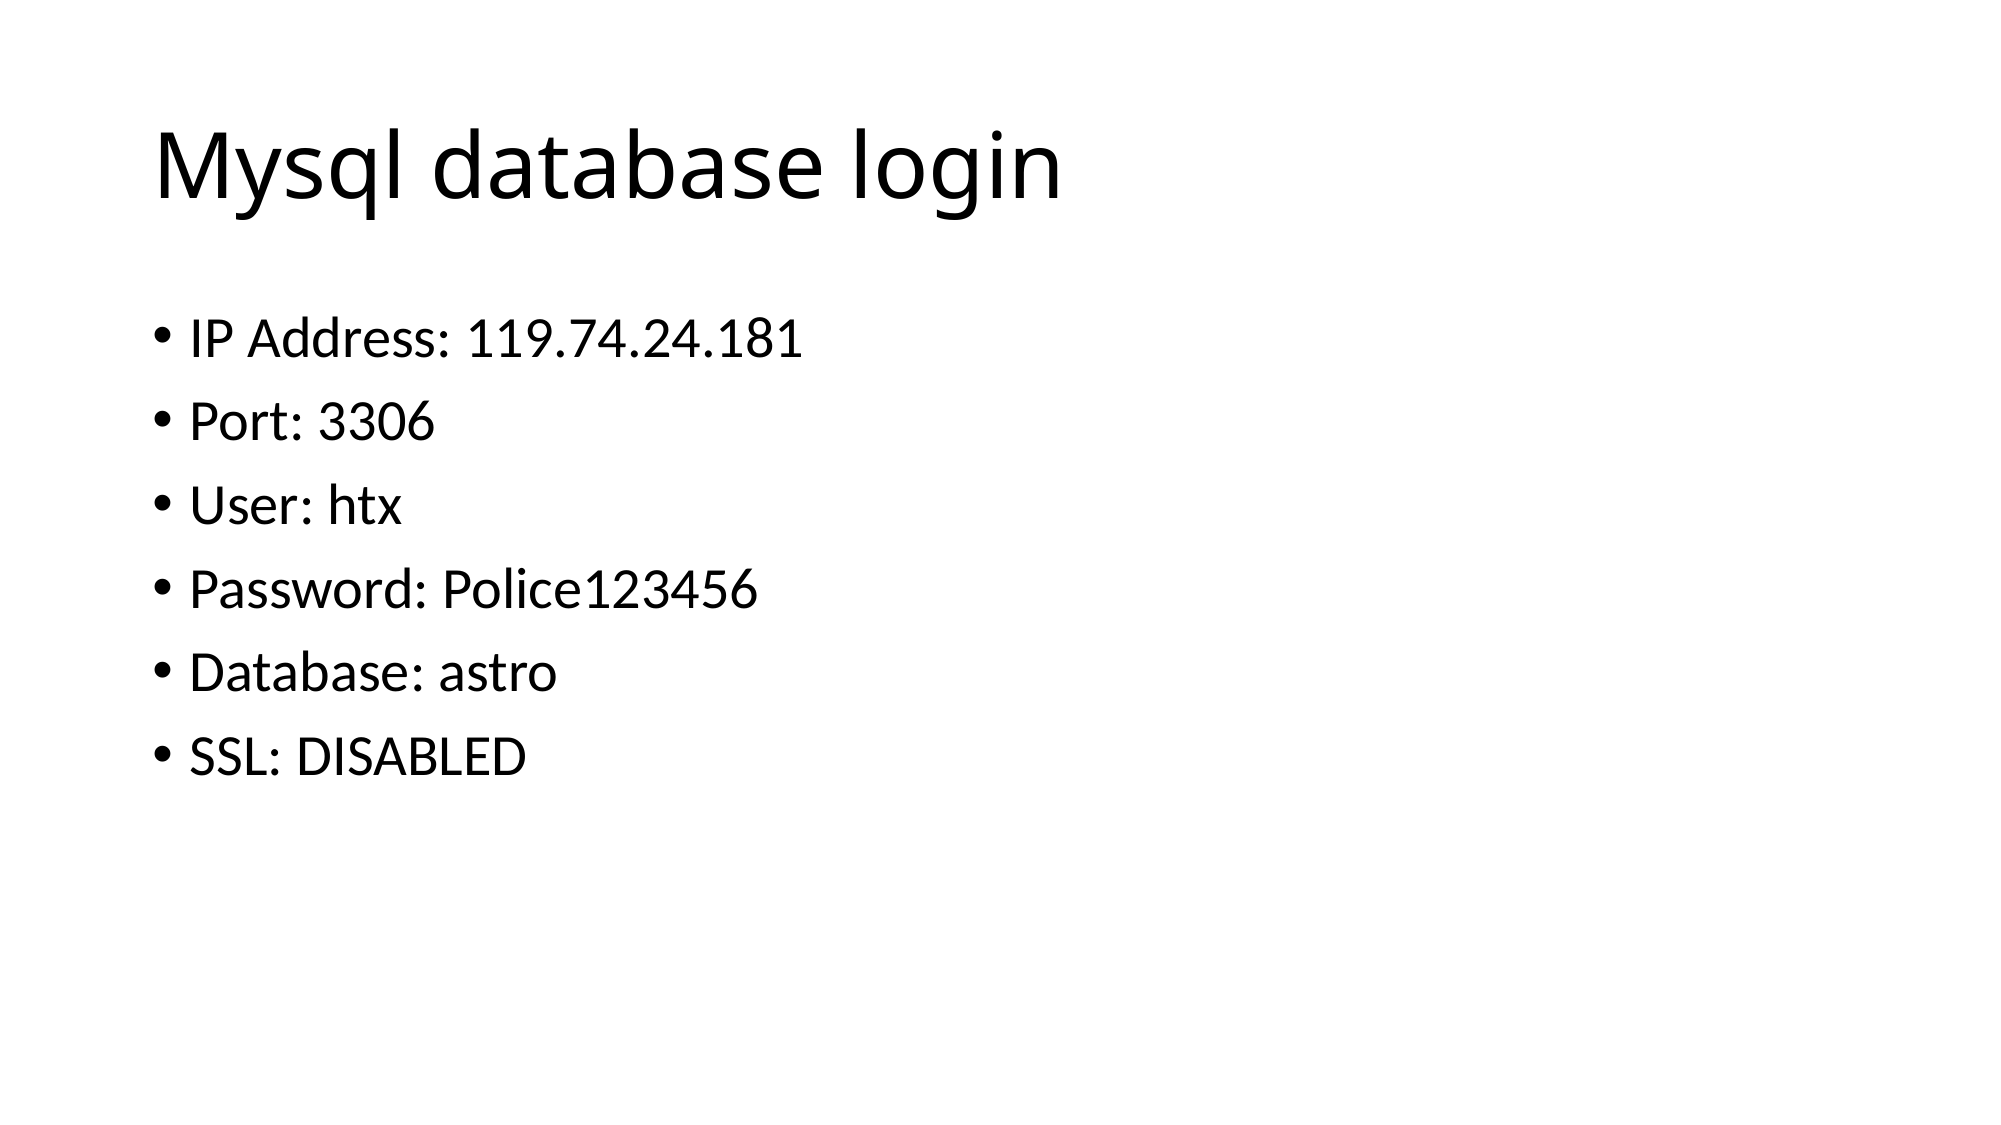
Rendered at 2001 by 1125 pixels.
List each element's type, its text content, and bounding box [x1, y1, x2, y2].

title Mysql database login [137, 59, 1863, 278]
list IP Address: 119.74.24.181 Port: 3306 User: htx Password: Police123456 Database: astro SSL: DISABLED [137, 299, 1863, 1014]
